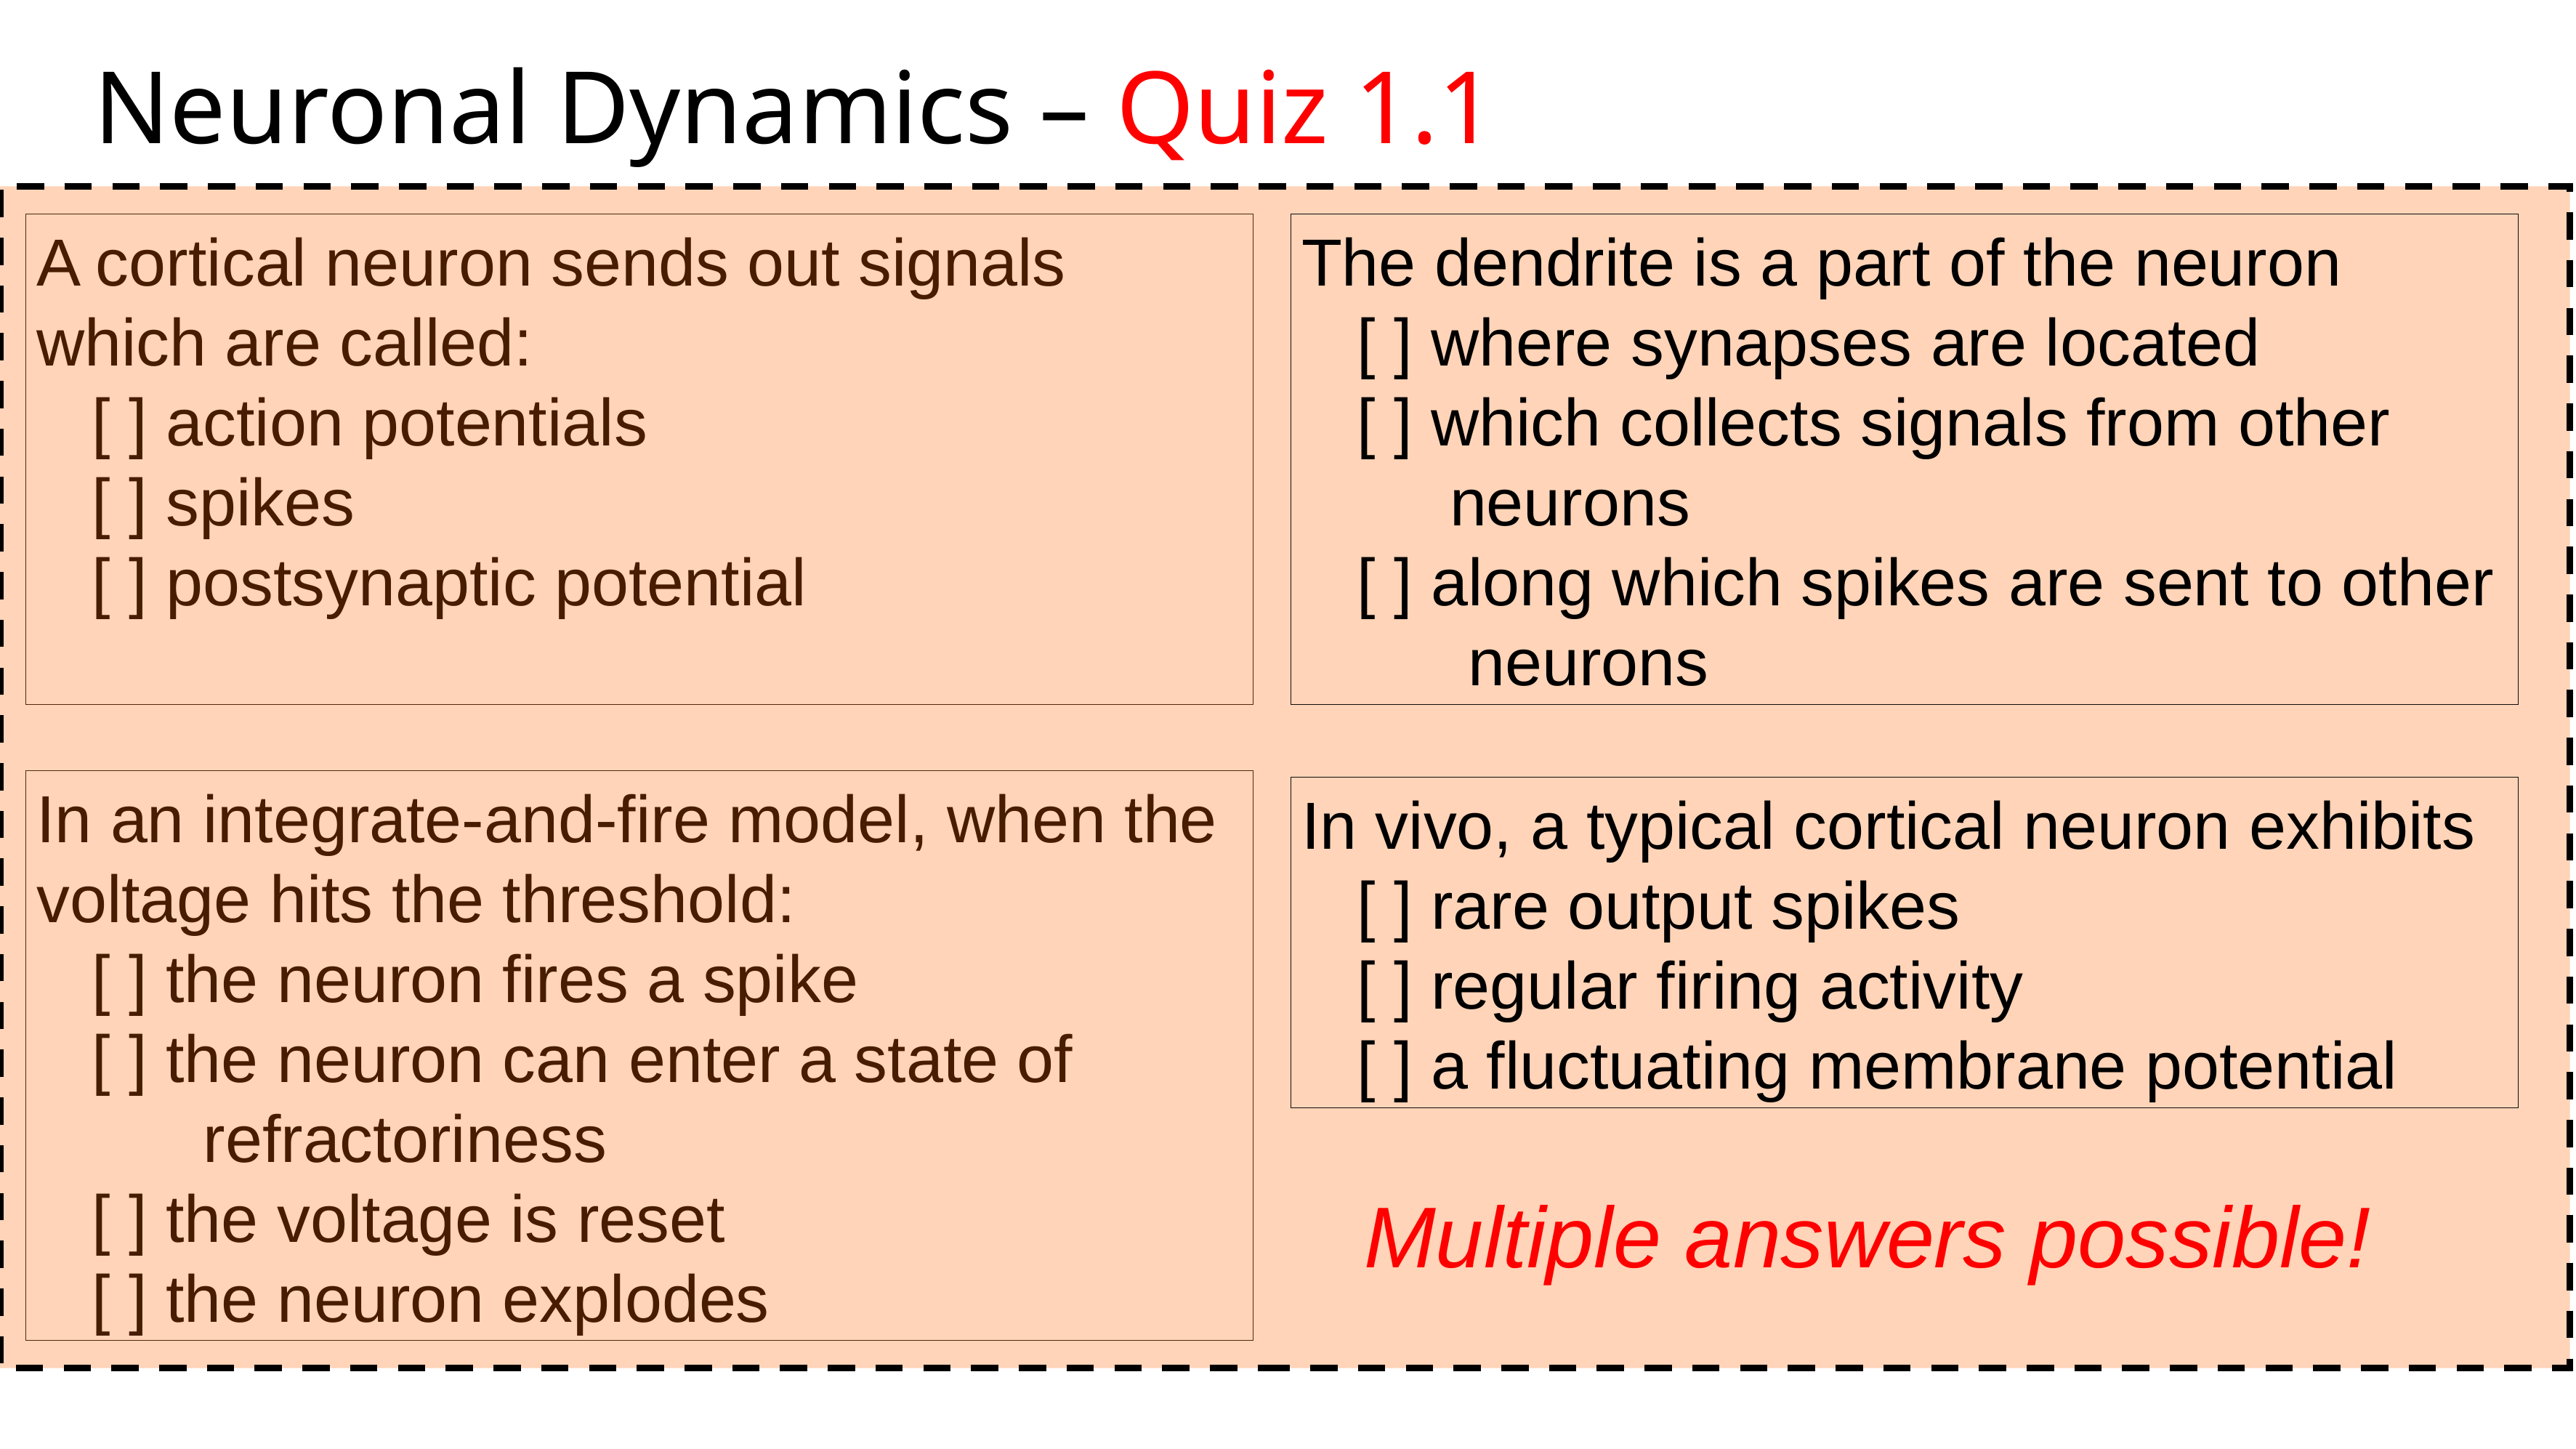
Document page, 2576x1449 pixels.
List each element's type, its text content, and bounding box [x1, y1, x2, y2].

text_box The dendrite is a part of the neuron [ ] where synapses are located [ ] which collects signals from other neurons [ ] along which spikes are sent to other neurons [1291, 214, 2519, 705]
text_box In vivo, a typical cortical neuron exhibits [ ] rare output spikes [ ] regular firing activity [ ] a fluctuating membrane potential [1291, 777, 2519, 1108]
title Neuronal Dynamics – Quiz 1.1 [83, 39, 2570, 186]
text_box Multiple answers possible! [1353, 1176, 2383, 1291]
text_box [0, 186, 2570, 1368]
